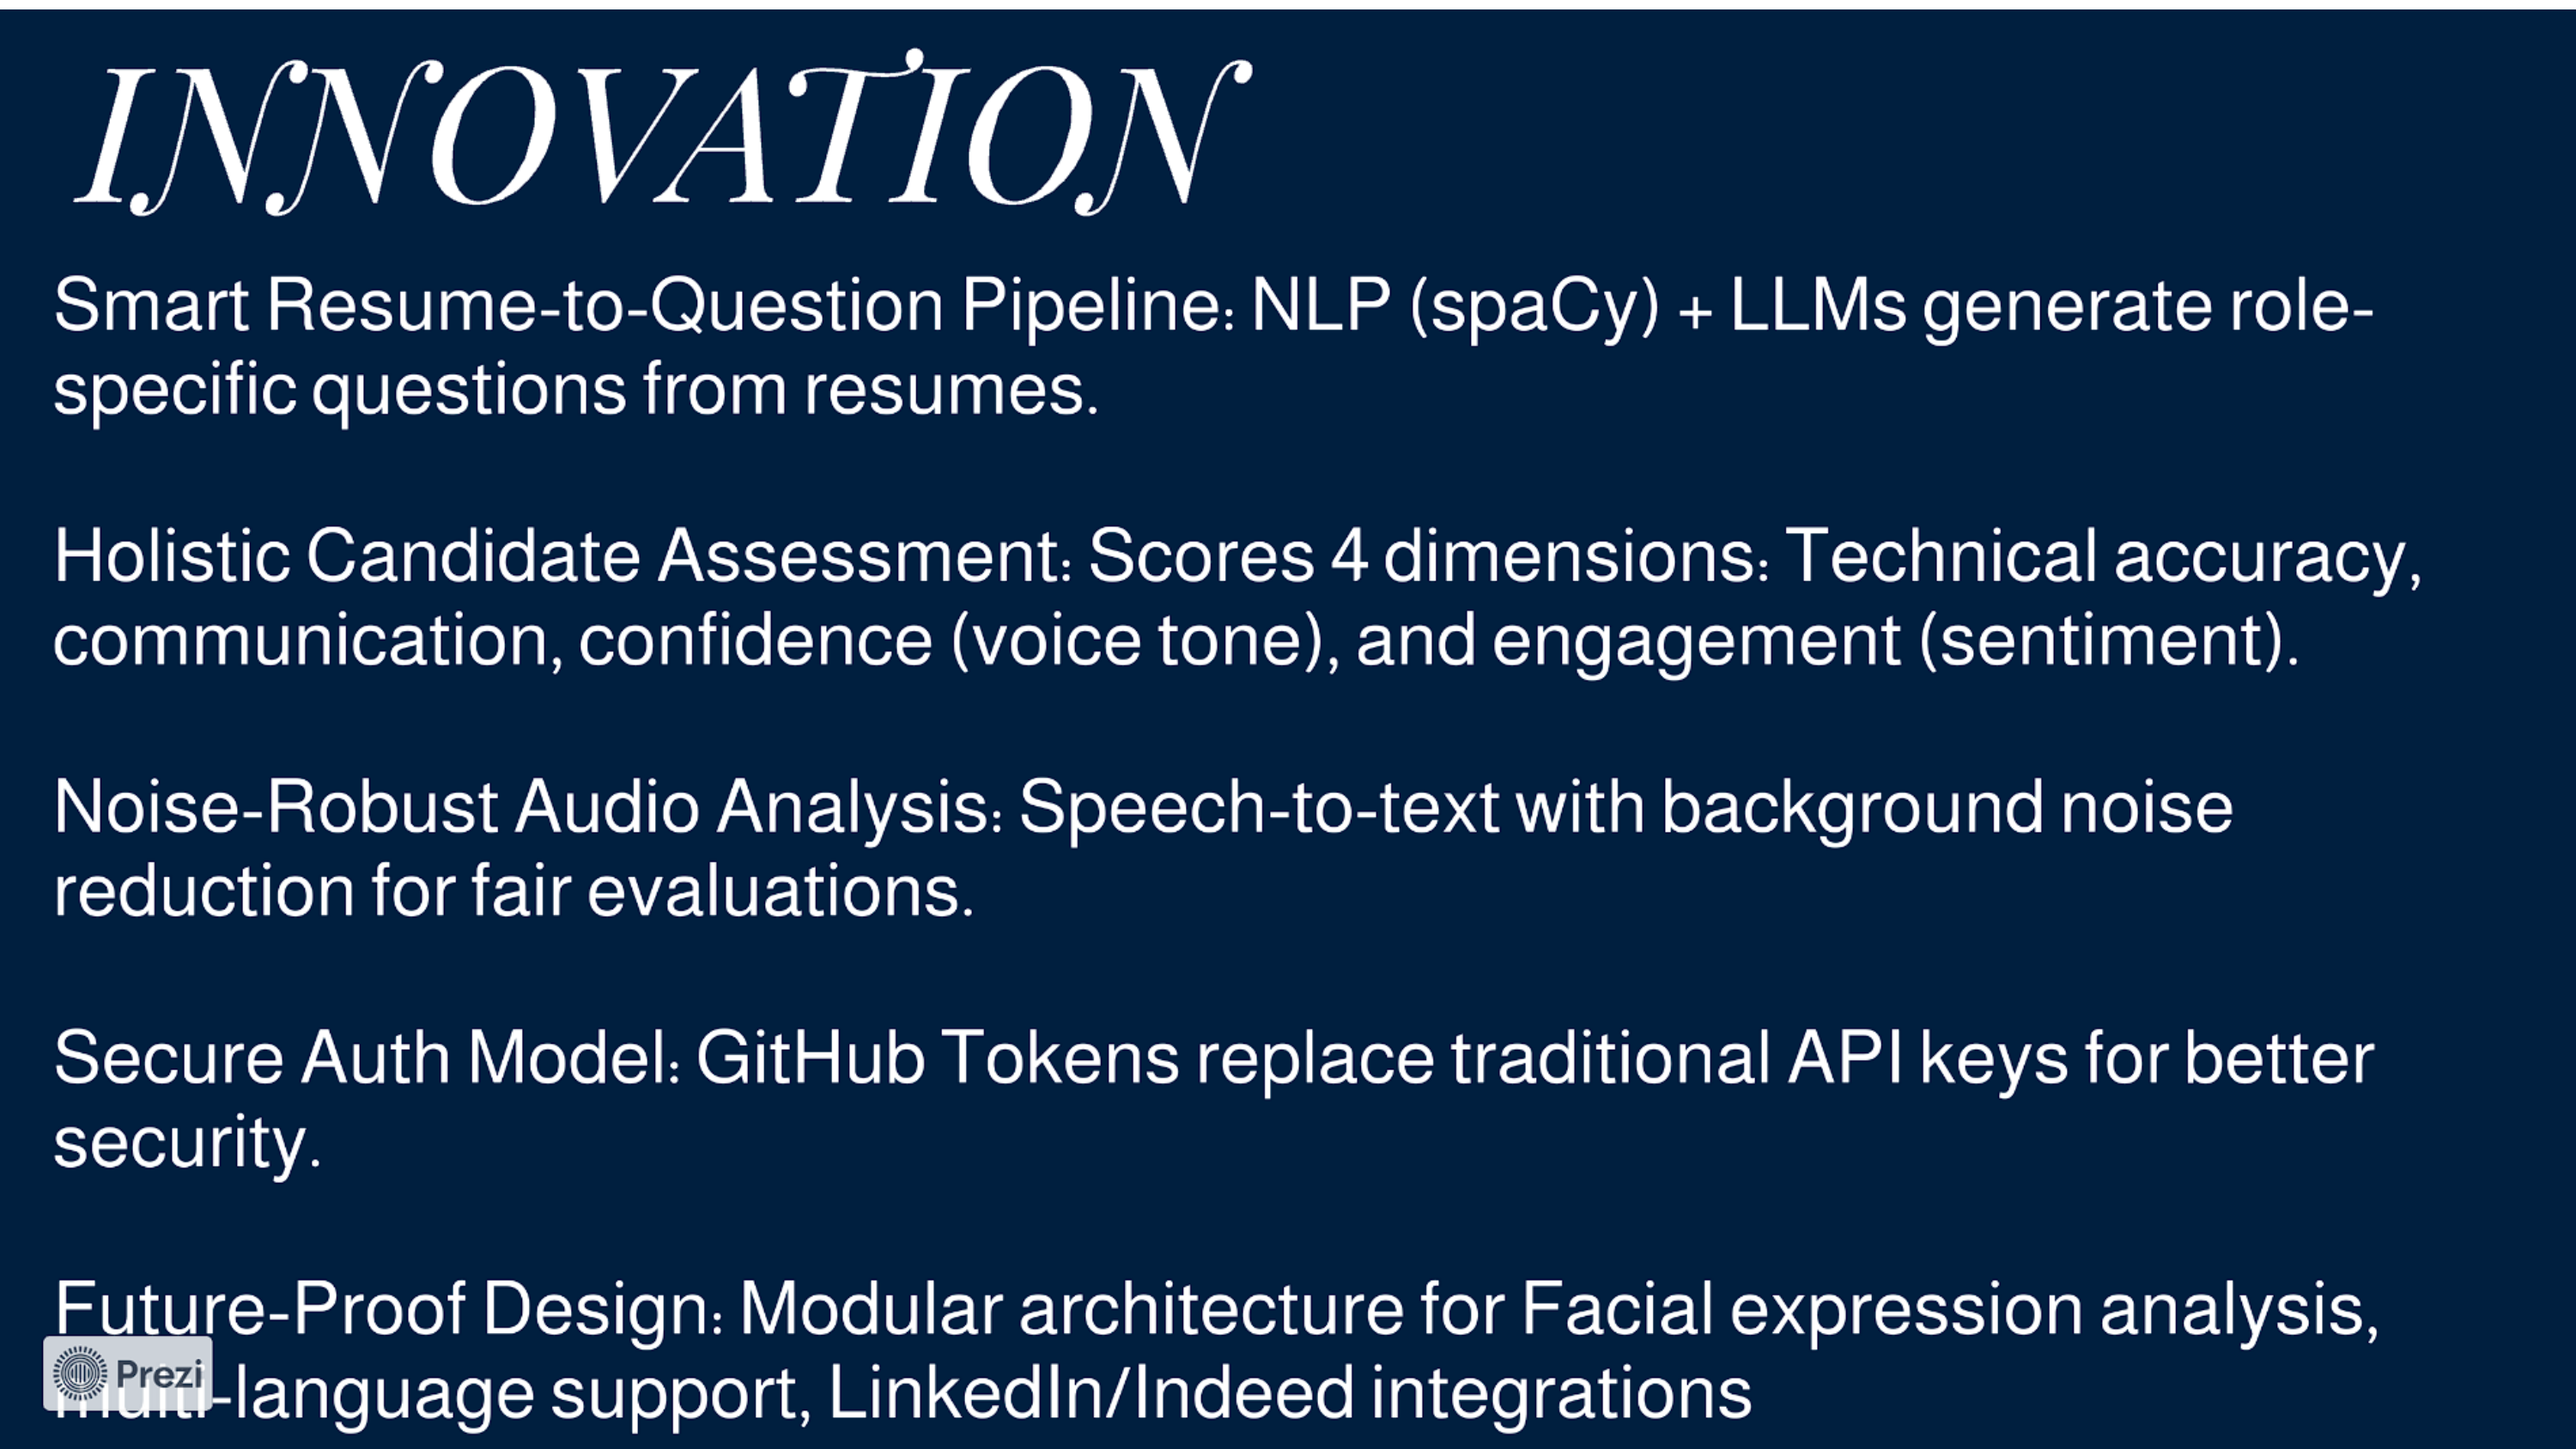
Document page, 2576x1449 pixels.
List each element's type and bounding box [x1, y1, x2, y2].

text_box [0, 9, 2576, 1449]
